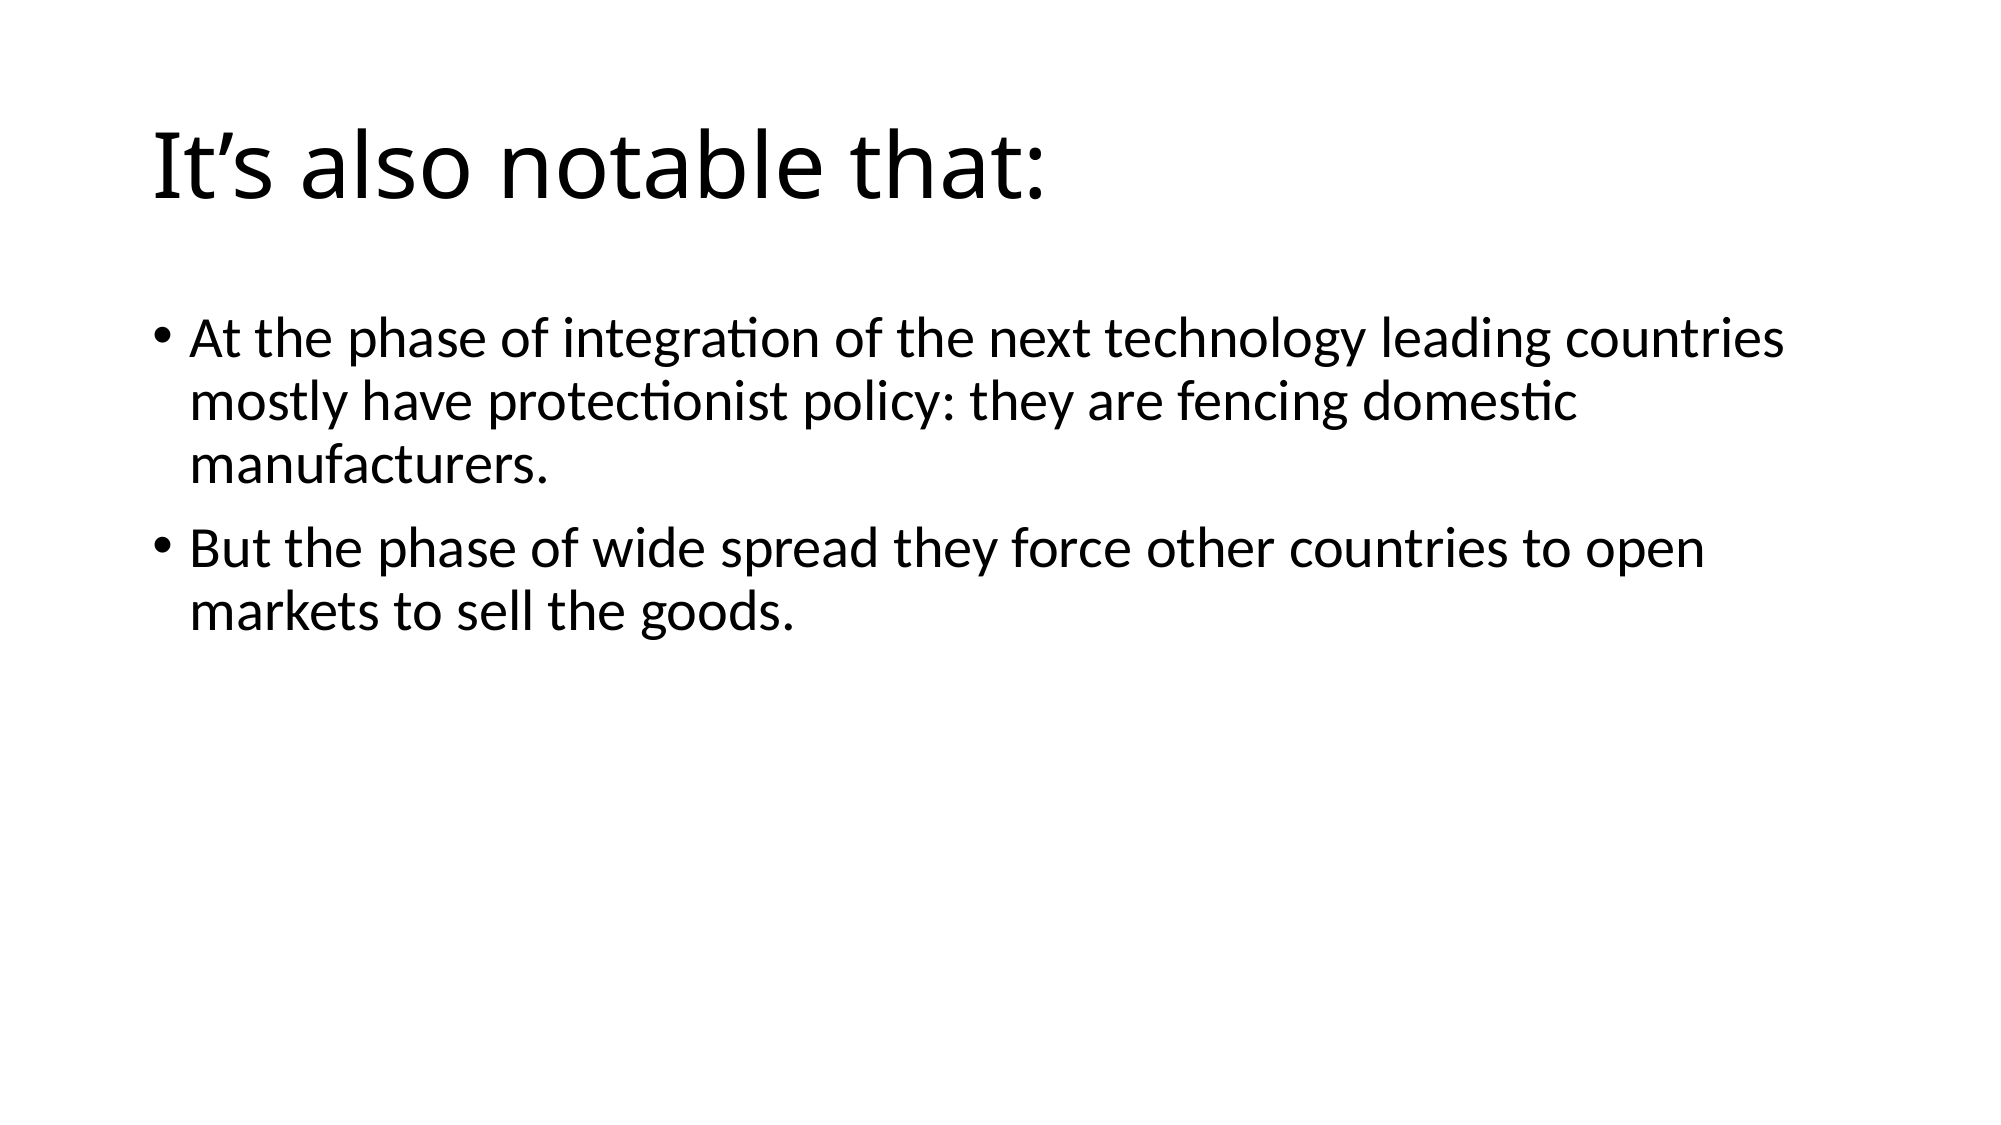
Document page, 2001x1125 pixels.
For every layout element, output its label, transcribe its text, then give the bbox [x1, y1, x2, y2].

list At the phase of integration of the next technology leading countries mostly have protectionist policy: they are fencing domestic manufacturers. But the phase of wide spread they force other countries to open markets to sell the goods. [137, 299, 1863, 1014]
title It’s also notable that: [137, 59, 1863, 278]
